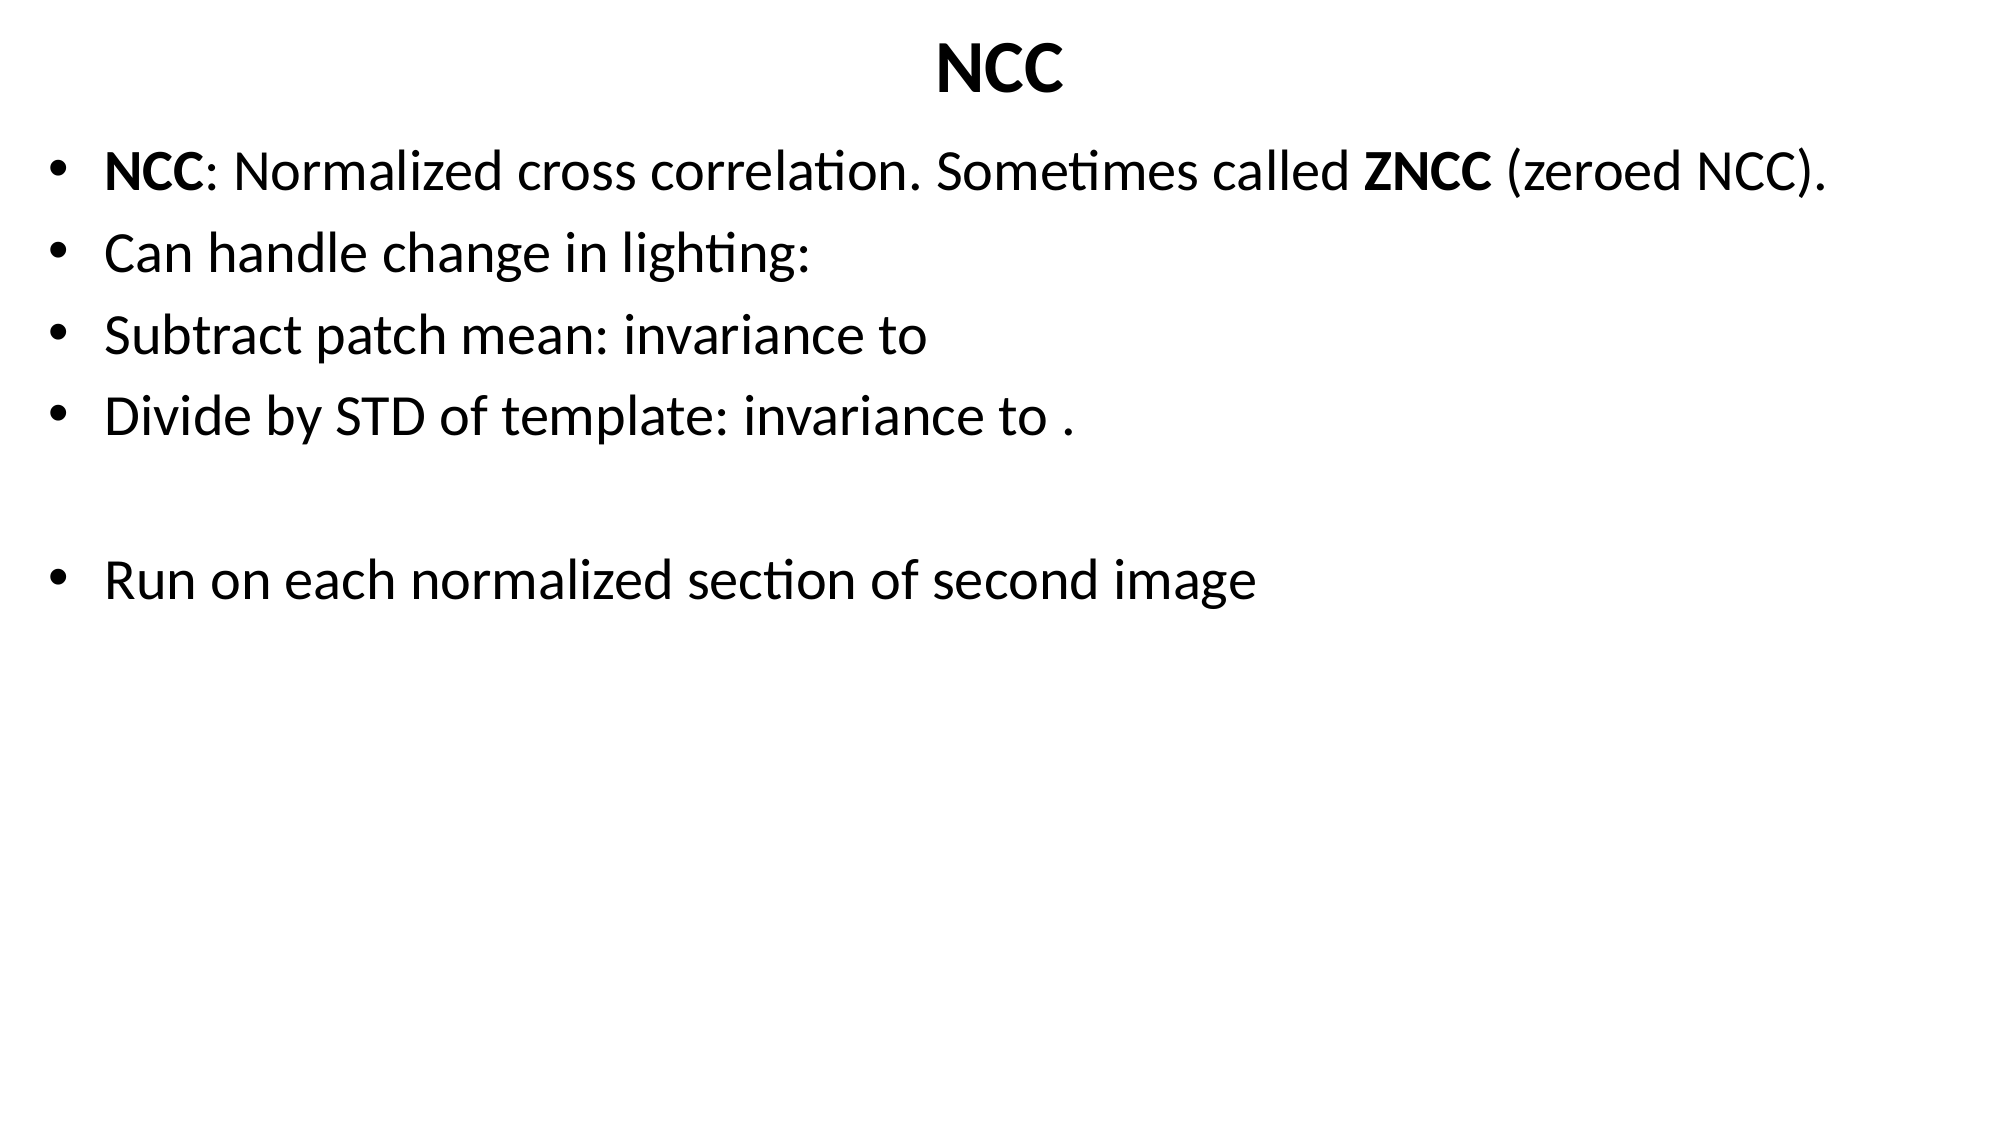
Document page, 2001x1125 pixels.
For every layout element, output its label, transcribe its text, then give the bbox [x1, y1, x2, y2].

title NCC [33, 0, 1967, 125]
